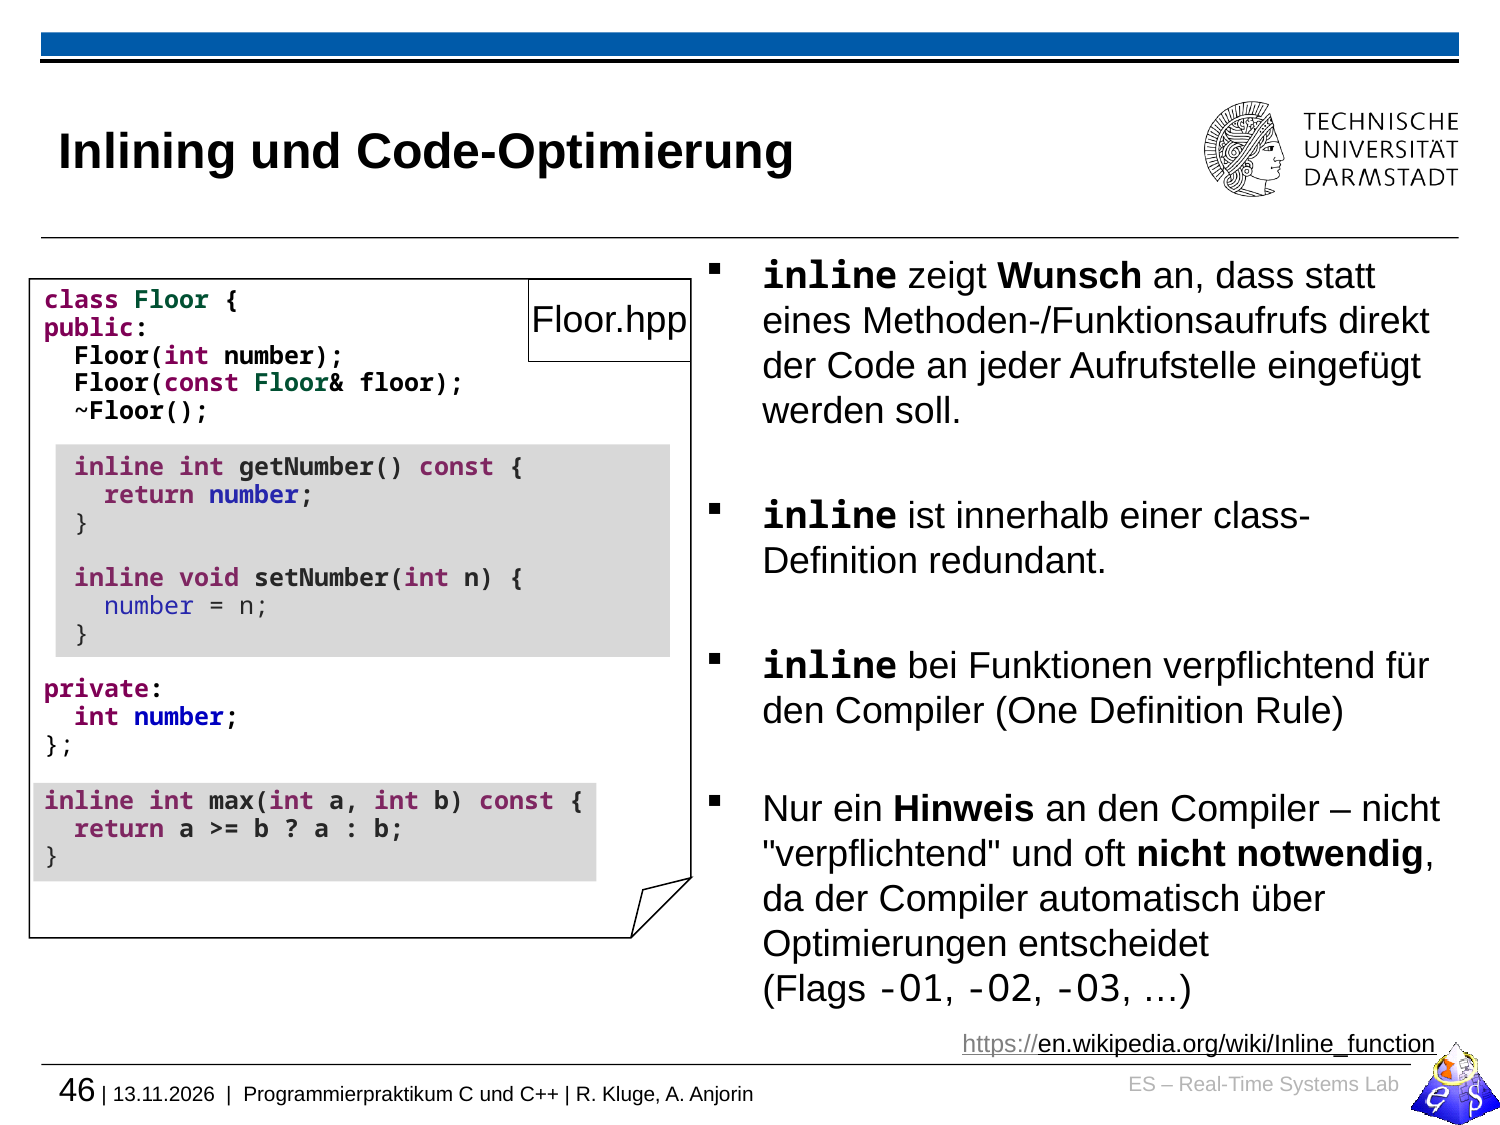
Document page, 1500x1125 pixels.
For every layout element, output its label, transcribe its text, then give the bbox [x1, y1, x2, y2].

text_box https://en.wikipedia.org/wiki/Inline_function [799, 1022, 1459, 1094]
text_box [33, 782, 597, 882]
text_box Mehrere Typparameter möglich (auch bei Klassen-Templates) [631, 878, 689, 936]
picture [1187, 84, 1483, 214]
list inline zeigt Wunsch an, dass statt eines Methoden-/Funktionsaufrufs direkt der Code an jeder Aufrufstelle eingefügt werden soll. inline ist innerhalb einer class-Definition redundant. inline bei Funktionen verpflichtend für den Compiler (One Definition Rule) Nur ein Hinweis an den Compiler – nicht "verpflichtend" und oft nicht notwendig, da der Compiler automatisch über Optimierungen entscheidet (Flags -O1, -O2, -O3, …) [690, 243, 1459, 1059]
text_box class Floor { public: Floor(int number); Floor(const Floor& floor); ~Floor(); inline int getNumber() const { return number; } inline void setNumber(int n) { number = n; } private: int number; }; inline int max(int a, int b) const { return a >= b ? a : b; } [29, 278, 691, 938]
text_box Floor.hpp [528, 278, 691, 362]
title Inlining und Code-Optimierung [58, 80, 1187, 218]
text_box [55, 444, 670, 657]
picture [1411, 1041, 1500, 1125]
